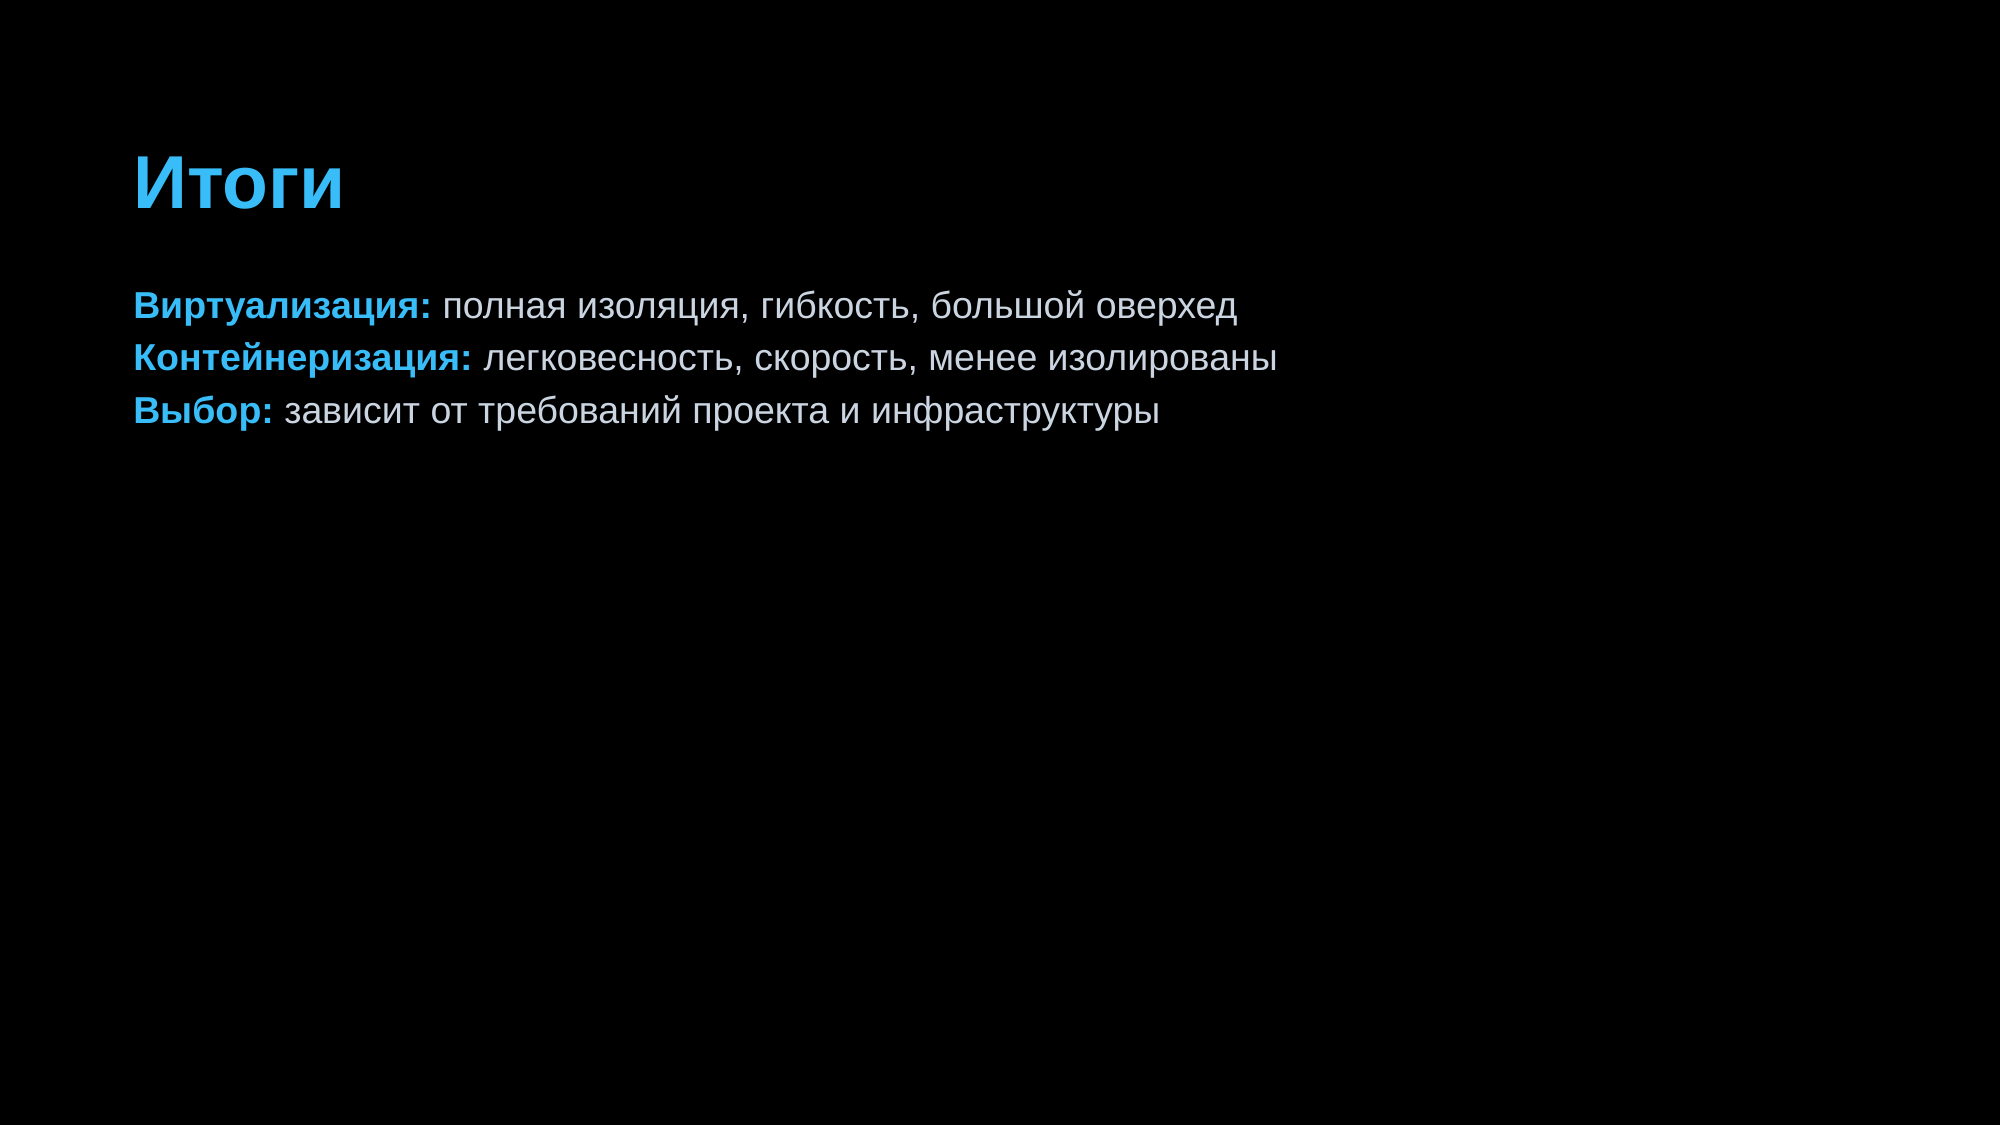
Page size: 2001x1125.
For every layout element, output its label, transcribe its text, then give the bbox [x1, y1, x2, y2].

text_box Контейнеризация: легковесность, скорость, менее изолированы [133, 325, 1902, 378]
text_box Виртуализация: полная изоляция, гибкость, большой оверхед [133, 273, 1902, 325]
text_box Выбор: зависит от требований проекта и инфраструктуры [133, 378, 1902, 431]
text_box Итоги [133, 133, 1902, 224]
